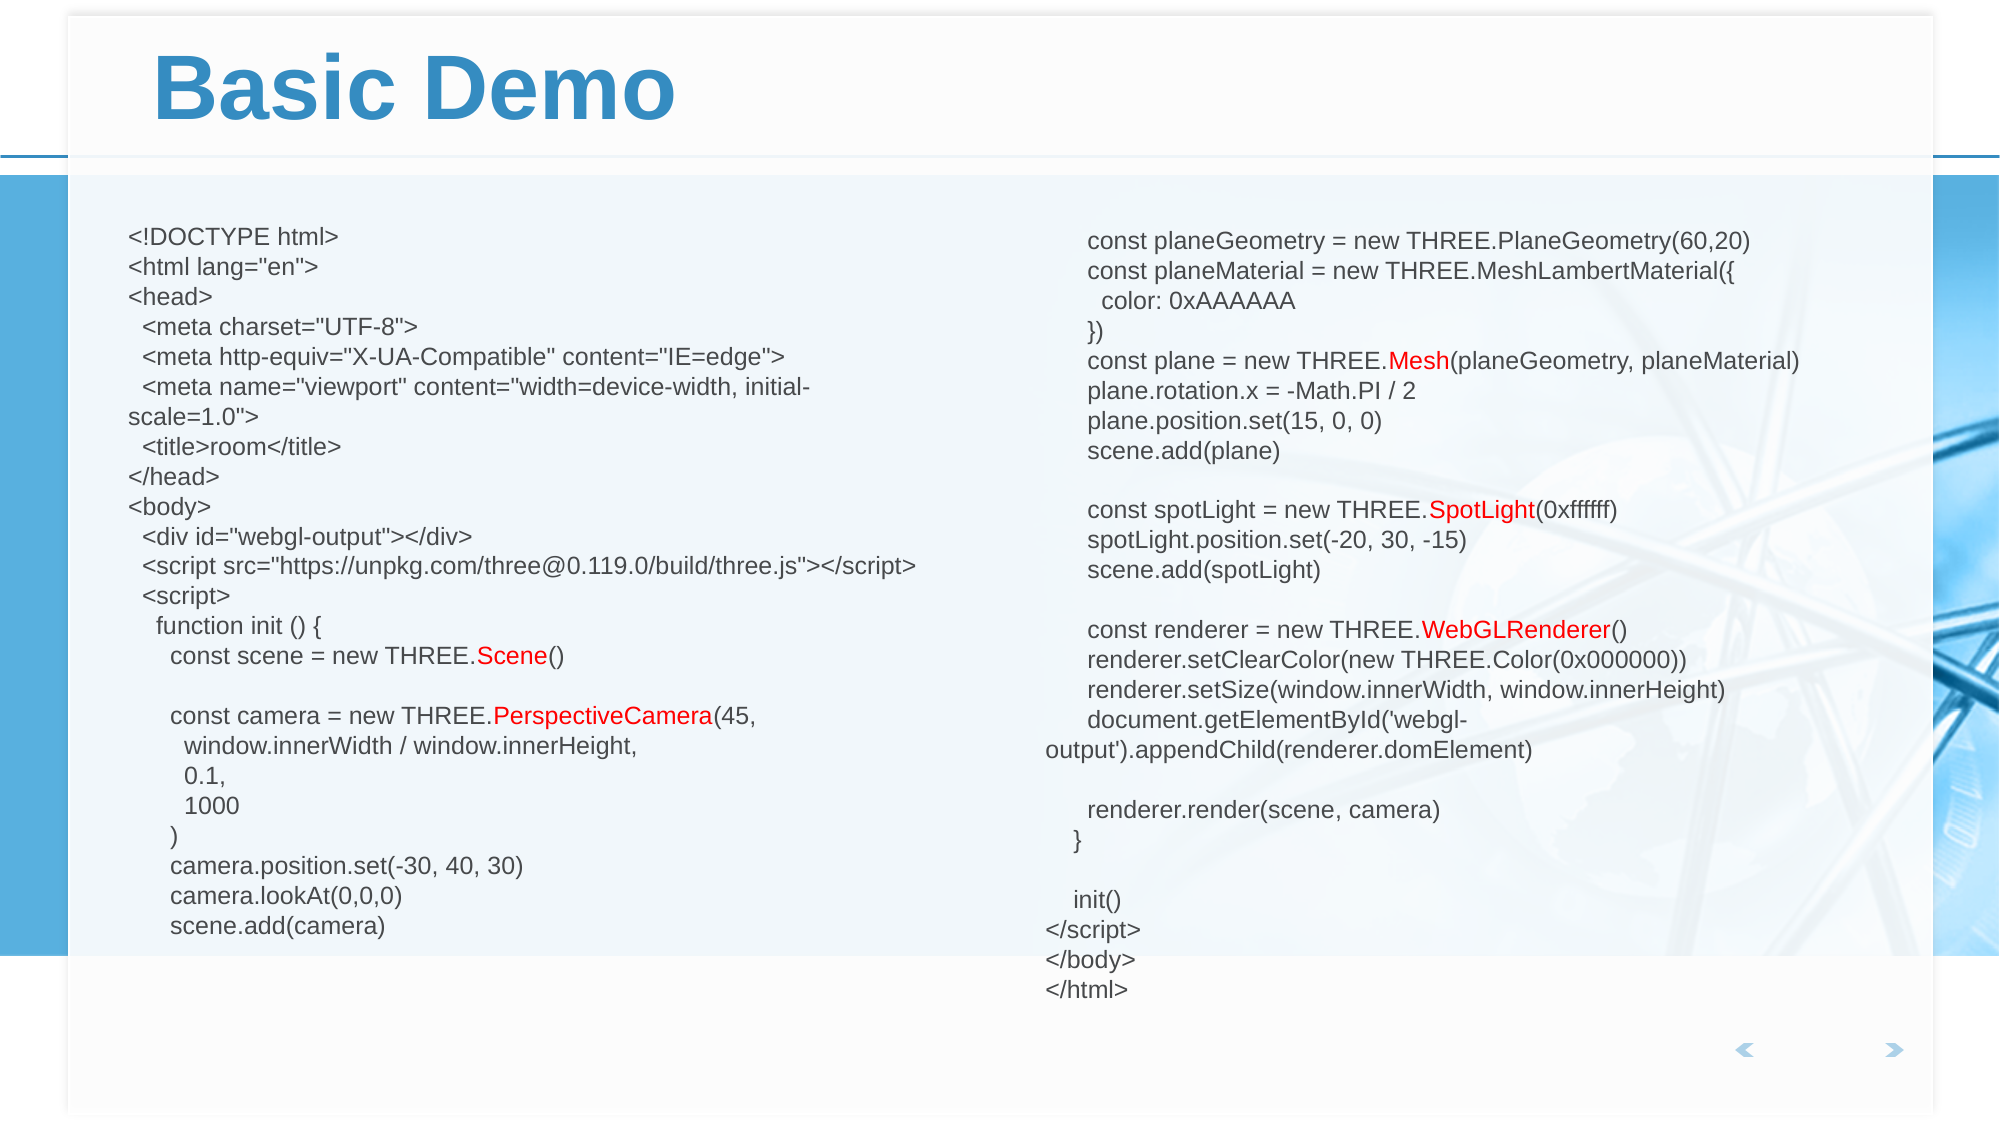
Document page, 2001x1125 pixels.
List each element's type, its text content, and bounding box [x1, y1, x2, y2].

text_box <!DOCTYPE html> <html lang="en"> <head> <meta charset="UTF-8"> <meta http-equiv="X-UA-Compatible" content="IE=edge"> <meta name="viewport" content="width=device-width, initial-scale=1.0"> <title>room</title> </head> <body> <div id="webgl-output"></div> <script src="https://unpkg.com/three@0.119.0/build/three.js"></script> <script> function init () { const scene = new THREE.Scene() const camera = new THREE.PerspectiveCamera(45, window.innerWidth / window.innerHeight, 0.1, 1000 ) camera.position.set(-30, 40, 30) camera.lookAt(0,0,0) scene.add(camera) [113, 213, 946, 977]
title Basic Demo [137, 29, 1863, 150]
text_box const planeGeometry = new THREE.PlaneGeometry(60,20) const planeMaterial = new THREE.MeshLambertMaterial({ color: 0xAAAAAA }) const plane = new THREE.Mesh(planeGeometry, planeMaterial) plane.rotation.x = -Math.PI / 2 plane.position.set(15, 0, 0) scene.add(plane) const spotLight = new THREE.SpotLight(0xffffff) spotLight.position.set(-20, 30, -15) scene.add(spotLight) const renderer = new THREE.WebGLRenderer() renderer.setClearColor(new THREE.Color(0x000000)) renderer.setSize(window.innerWidth, window.innerHeight) document.getElementById('webgl-output').appendChild(renderer.domElement) renderer.render(scene, camera) } init() </script> </body> </html> [1030, 217, 1863, 1011]
picture [0, 0, 2001, 1125]
